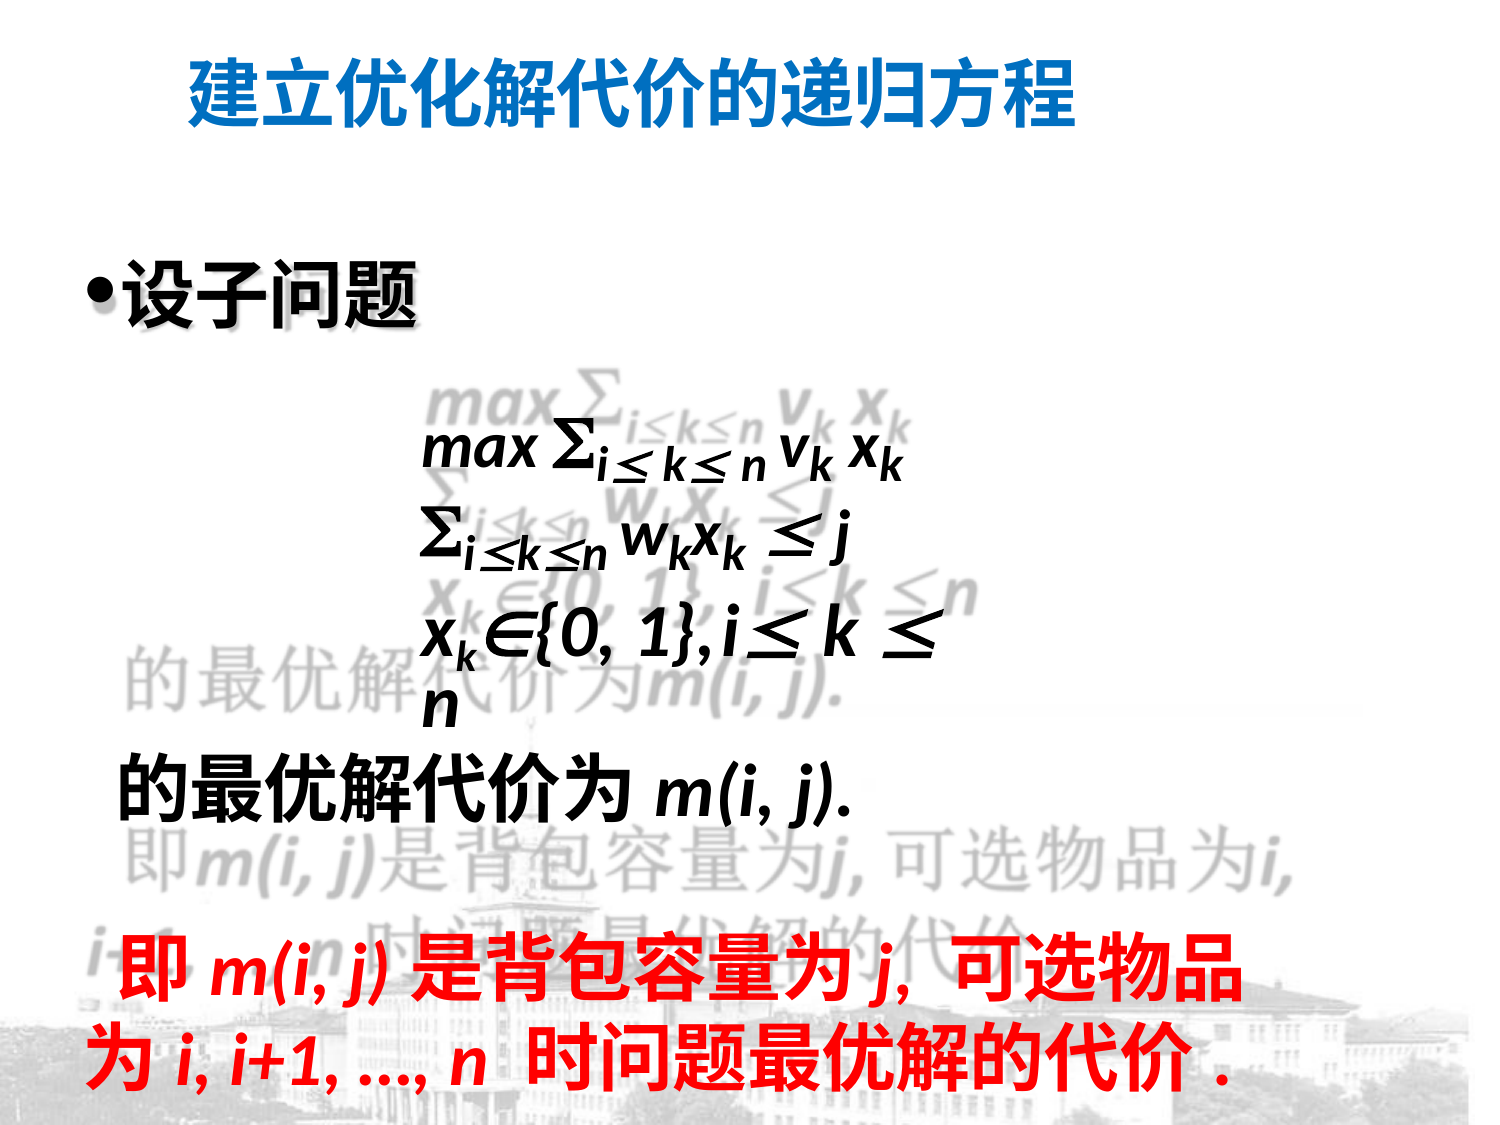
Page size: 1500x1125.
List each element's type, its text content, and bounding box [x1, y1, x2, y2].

picture [0, 704, 1475, 1125]
text_box 建立优化解代价的递归方程 [184, 44, 1092, 137]
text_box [35, 220, 1363, 1045]
text_box ikn wkxk  j xk{0, 1}, i k  n 的最优解代价为m(i, j). 即m(i, j)是背包容量为j, 可选物品为i, i+1, …, n 时问题最优解的代价. [78, 1053, 1299, 1101]
